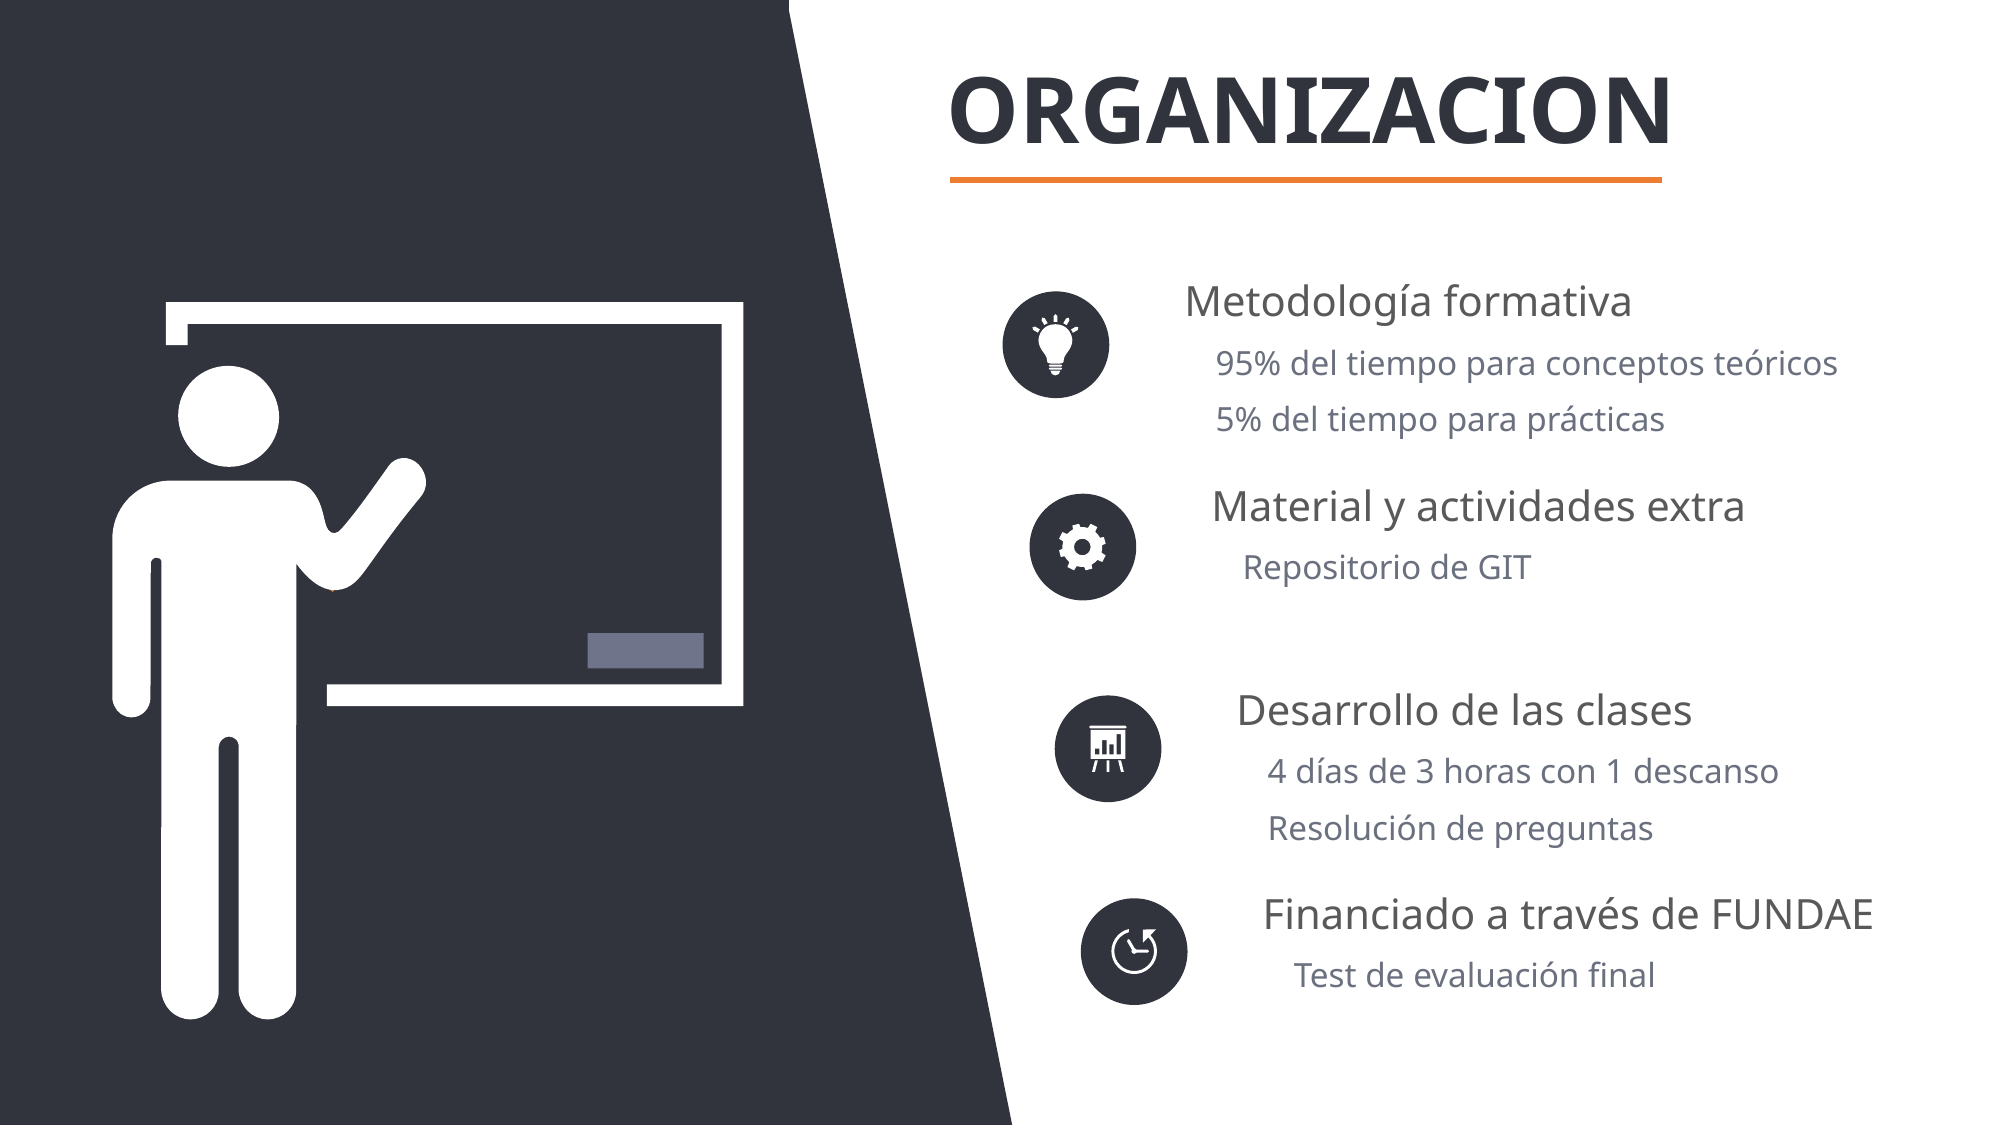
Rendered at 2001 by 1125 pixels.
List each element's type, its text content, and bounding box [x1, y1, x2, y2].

list Material y actividades extra [1210, 456, 1936, 531]
list Test de evaluación final [1278, 951, 1936, 1059]
list Financiado a través de FUNDAE [1262, 865, 1936, 940]
list 95% del tiempo para conceptos teóricos 5% del tiempo para prácticas [1200, 338, 1936, 446]
list 4 días de 3 horas con 1 descanso Resolución de preguntas [1252, 747, 1936, 854]
list Repositorio de GIT [1227, 543, 1936, 650]
list Desarrollo de las clases [1236, 660, 1936, 736]
list Metodología formativa [1183, 252, 1936, 327]
title ORGANIZACION [931, 5, 1803, 224]
